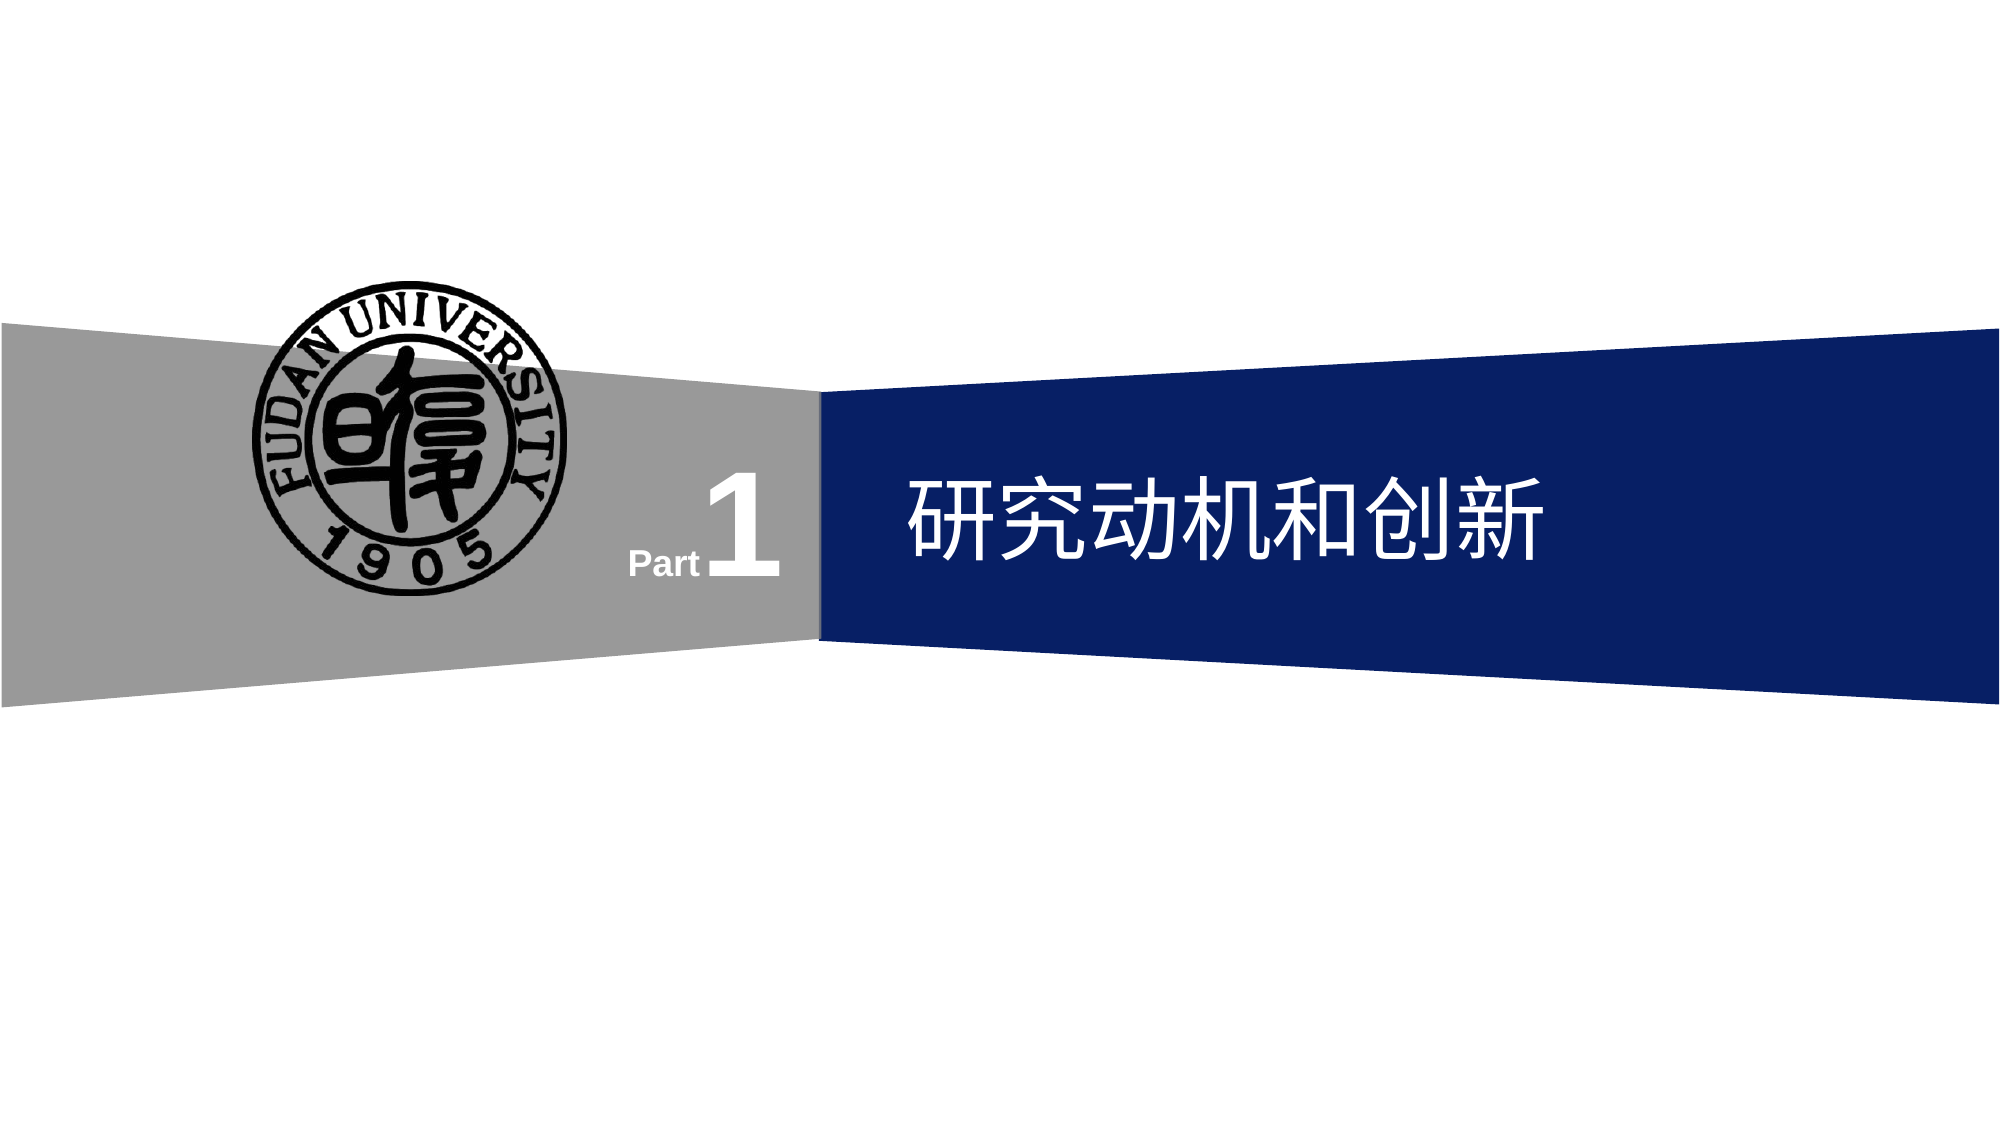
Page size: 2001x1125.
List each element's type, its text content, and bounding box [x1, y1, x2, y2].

text_box 研究动机和创新 [890, 454, 1562, 580]
text_box Part1 [612, 419, 799, 614]
picture [252, 281, 567, 596]
